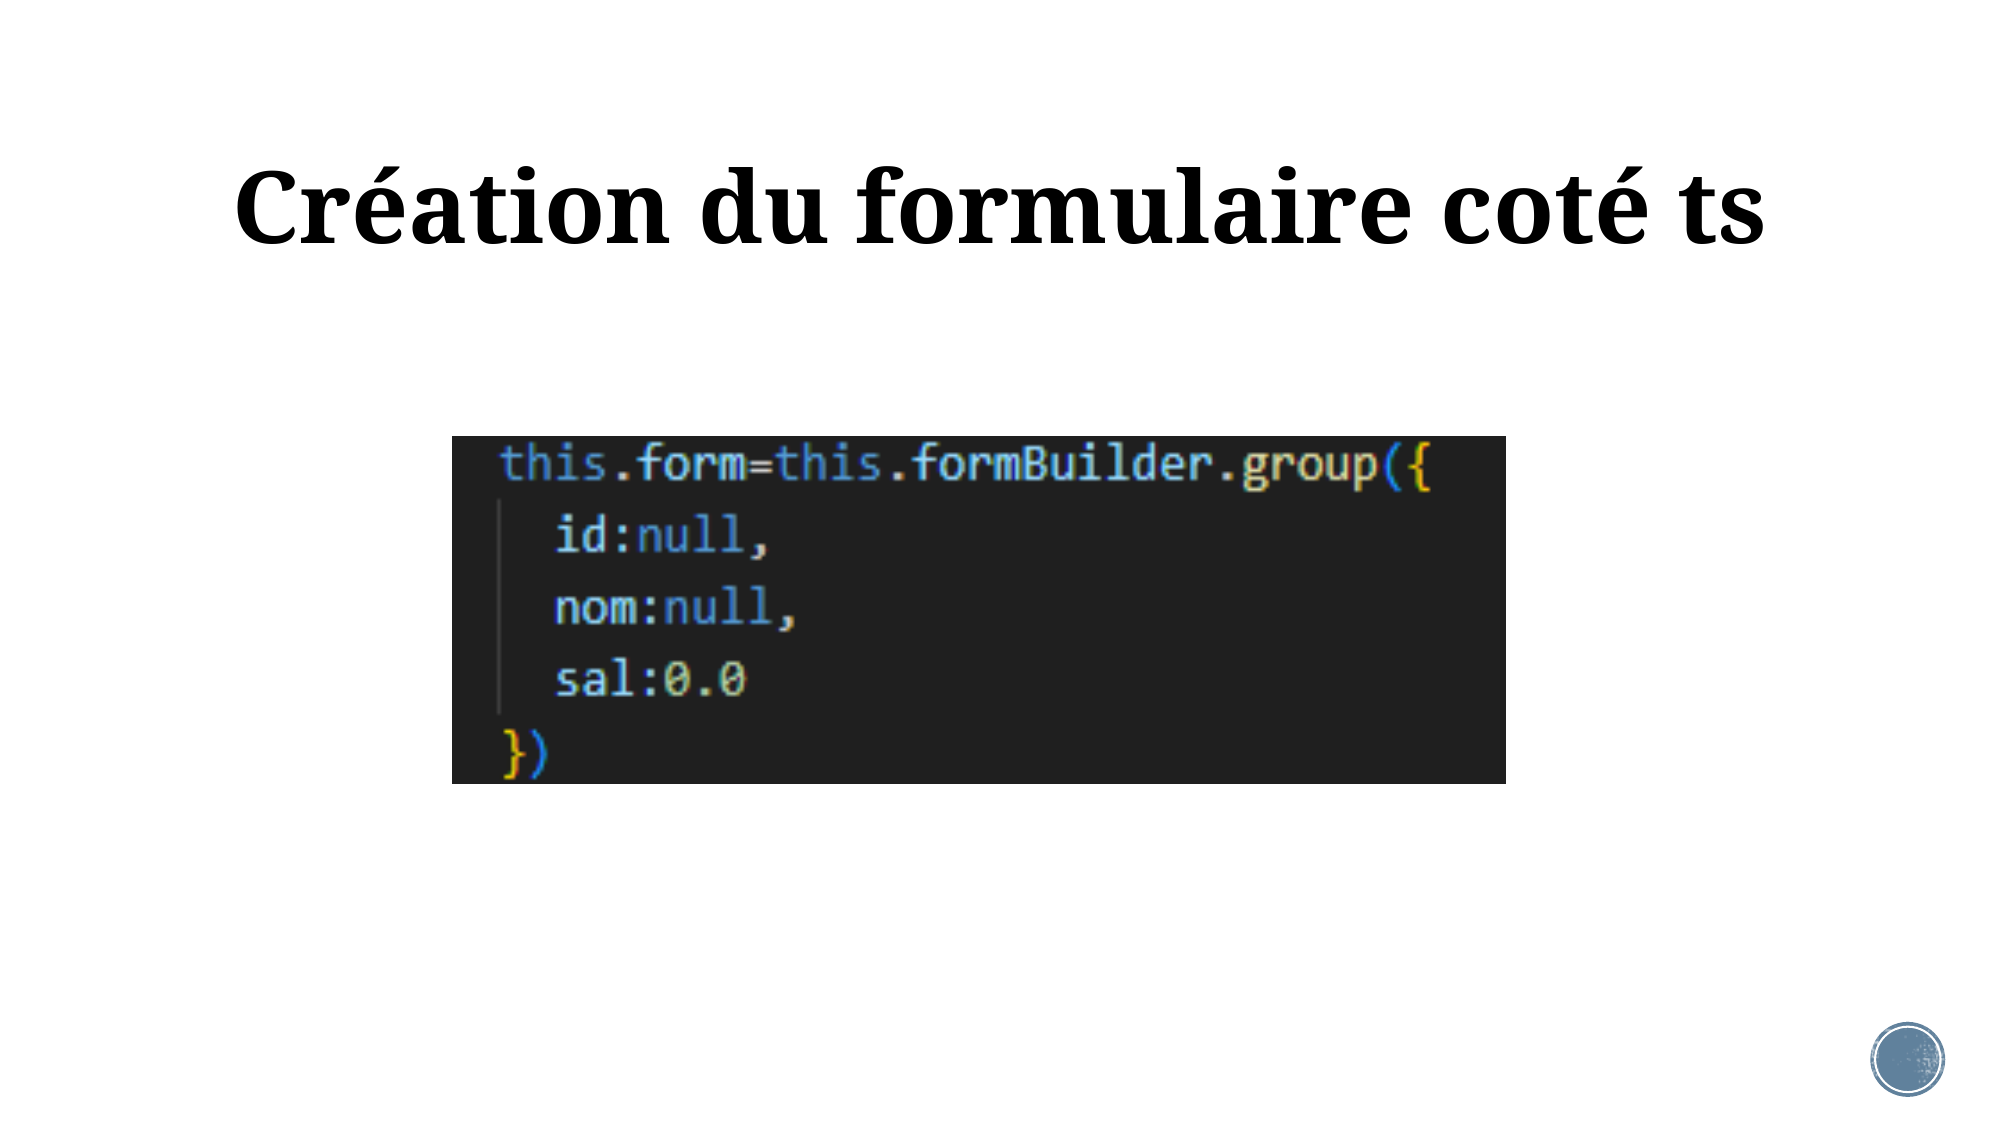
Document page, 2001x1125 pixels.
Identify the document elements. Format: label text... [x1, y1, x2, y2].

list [458, 441, 1503, 780]
title Création du formulaire coté ts [175, 79, 1826, 344]
